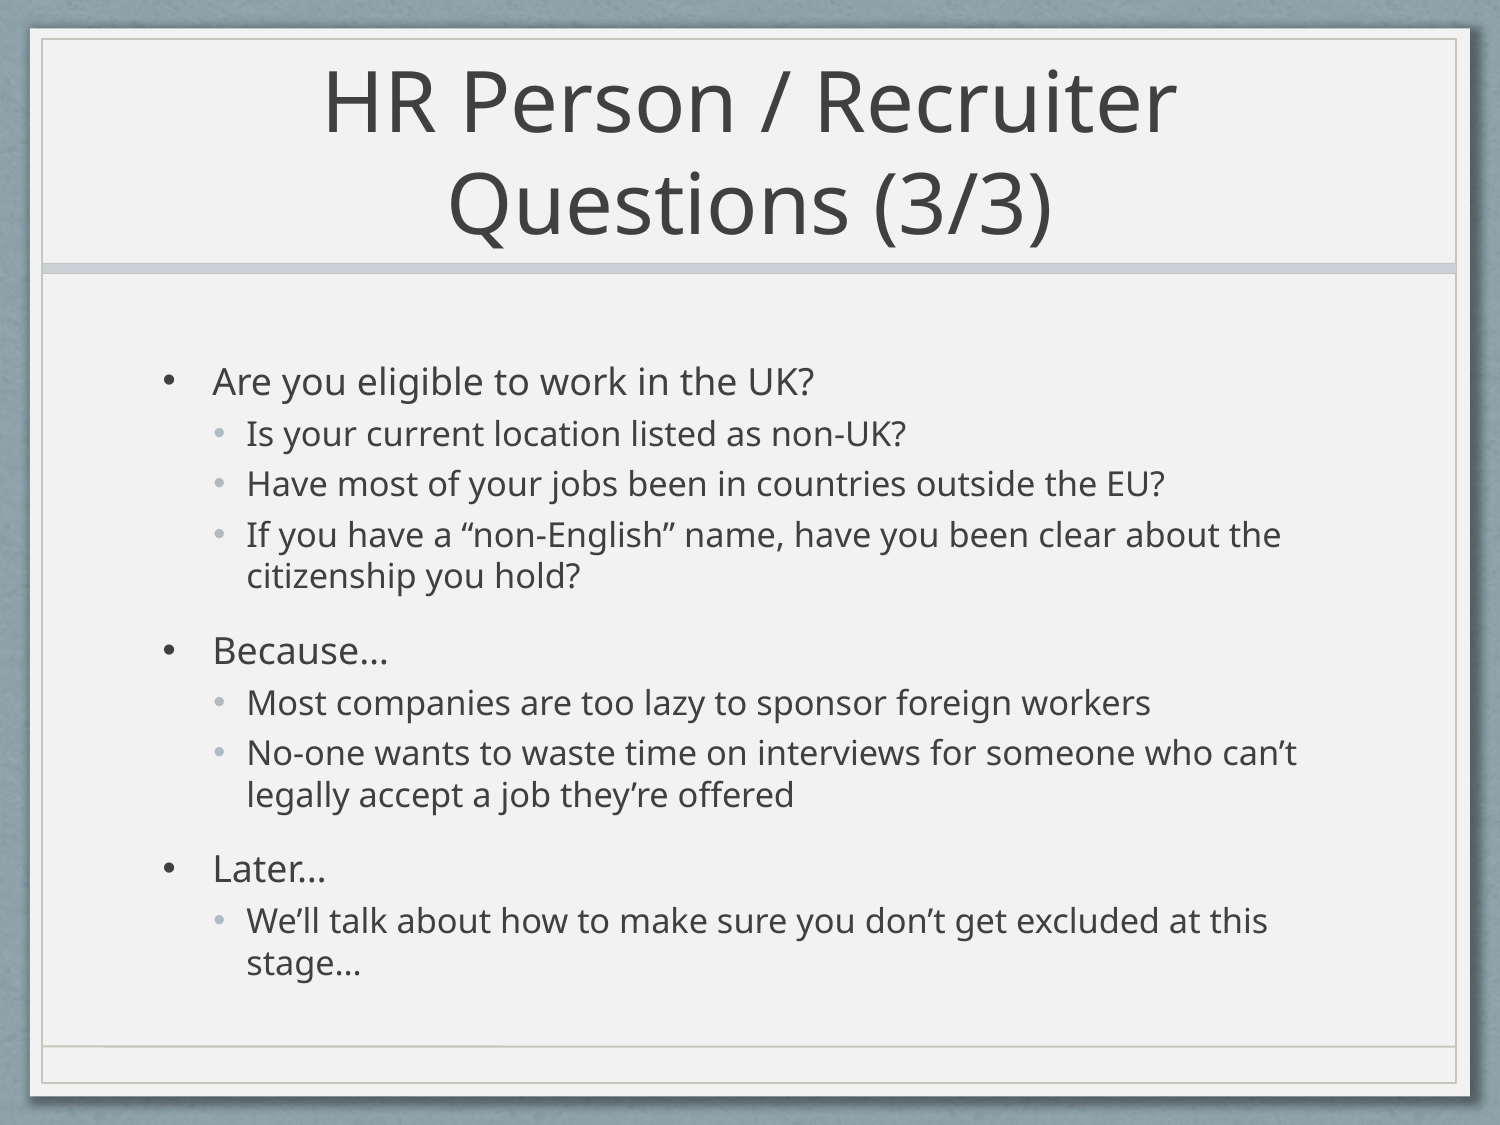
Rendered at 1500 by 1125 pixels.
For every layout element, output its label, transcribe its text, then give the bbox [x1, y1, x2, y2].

title HR Person / Recruiter Questions (3/3) [147, 40, 1353, 260]
list Are you eligible to work in the UK? Is your current location listed as non-UK? Have most of your jobs been in countries outside the EU? If you have a “non-English” name, have you been clear about the citizenship you hold? Because… Most companies are too lazy to sponsor foreign workers No-one wants to waste time on interviews for someone who can’t legally accept a job they’re offered Later… We’ll talk about how to make sure you don’t get excluded at this stage… [147, 350, 1353, 995]
